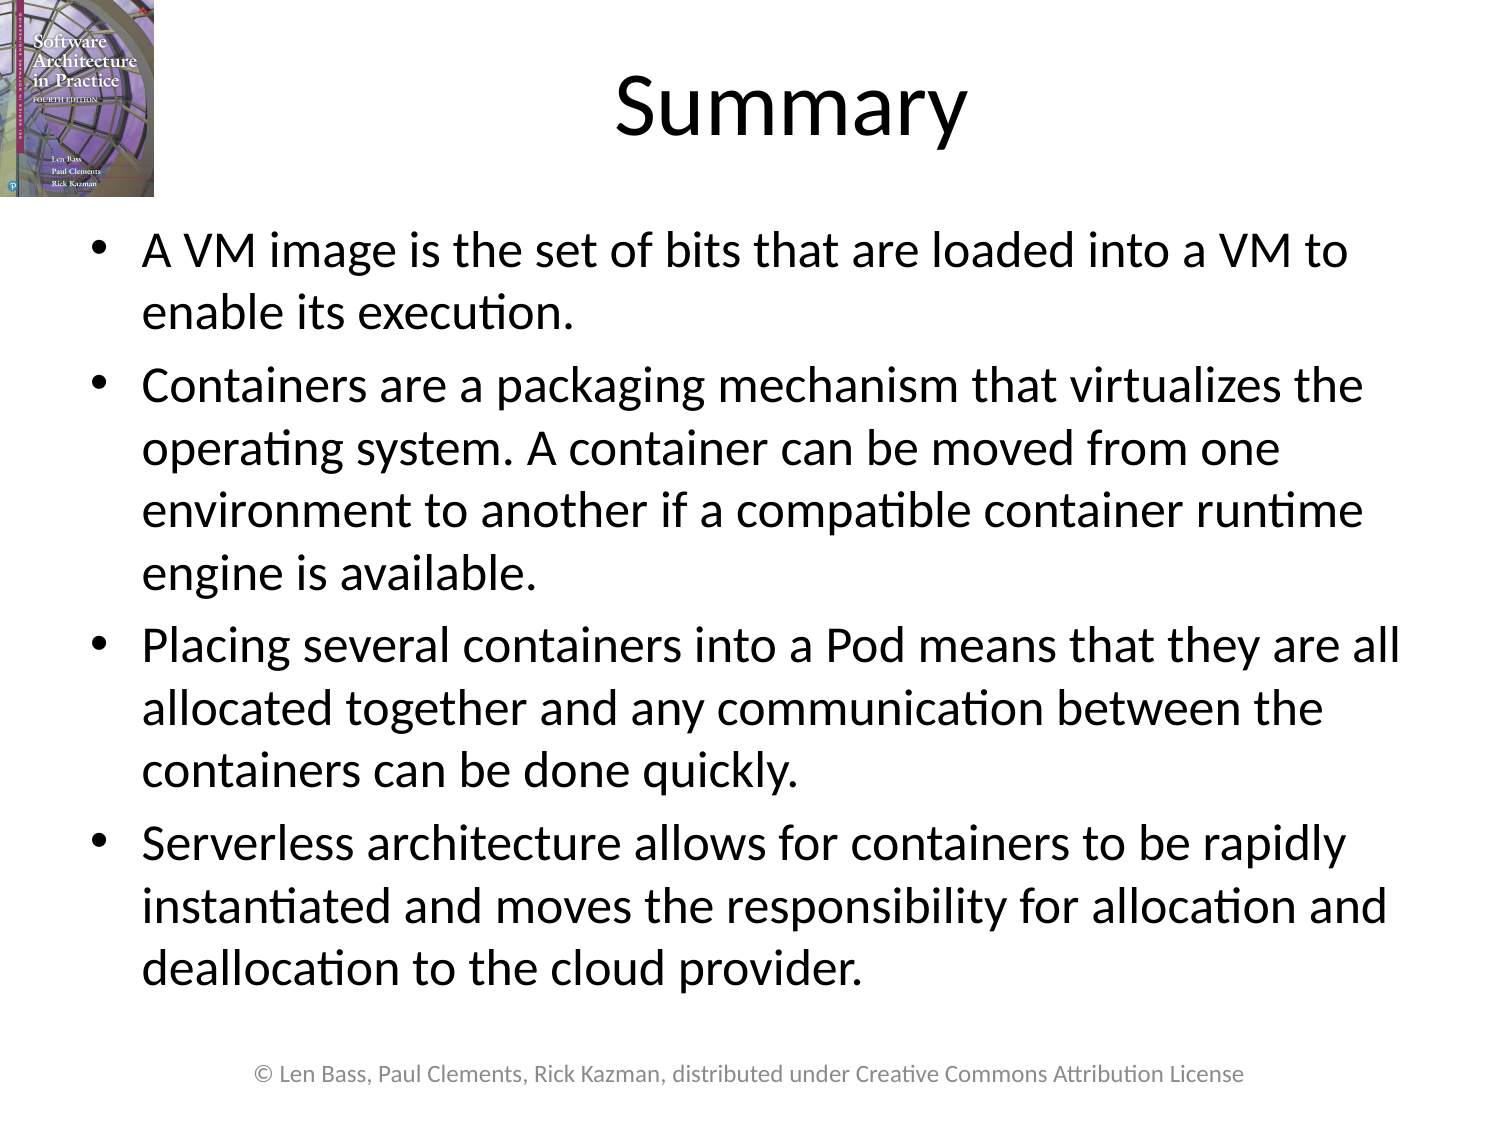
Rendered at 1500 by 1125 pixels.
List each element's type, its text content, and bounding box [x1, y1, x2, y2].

list A VM image is the set of bits that are loaded into a VM to enable its execution. Containers are a packaging mechanism that virtualizes the operating system. A container can be moved from one environment to another if a compatible container runtime engine is available. Placing several containers into a Pod means that they are all allocated together and any communication between the containers can be done quickly. Serverless architecture allows for containers to be rapidly instantiated and moves the responsibility for allocation and deallocation to the cloud provider. [75, 208, 1425, 1005]
footer © Len Bass, Paul Clements, Rick Kazman, distributed under Creative Commons Attribution License [230, 1042, 1270, 1103]
picture [0, 0, 154, 197]
title Summary [159, 45, 1425, 173]
